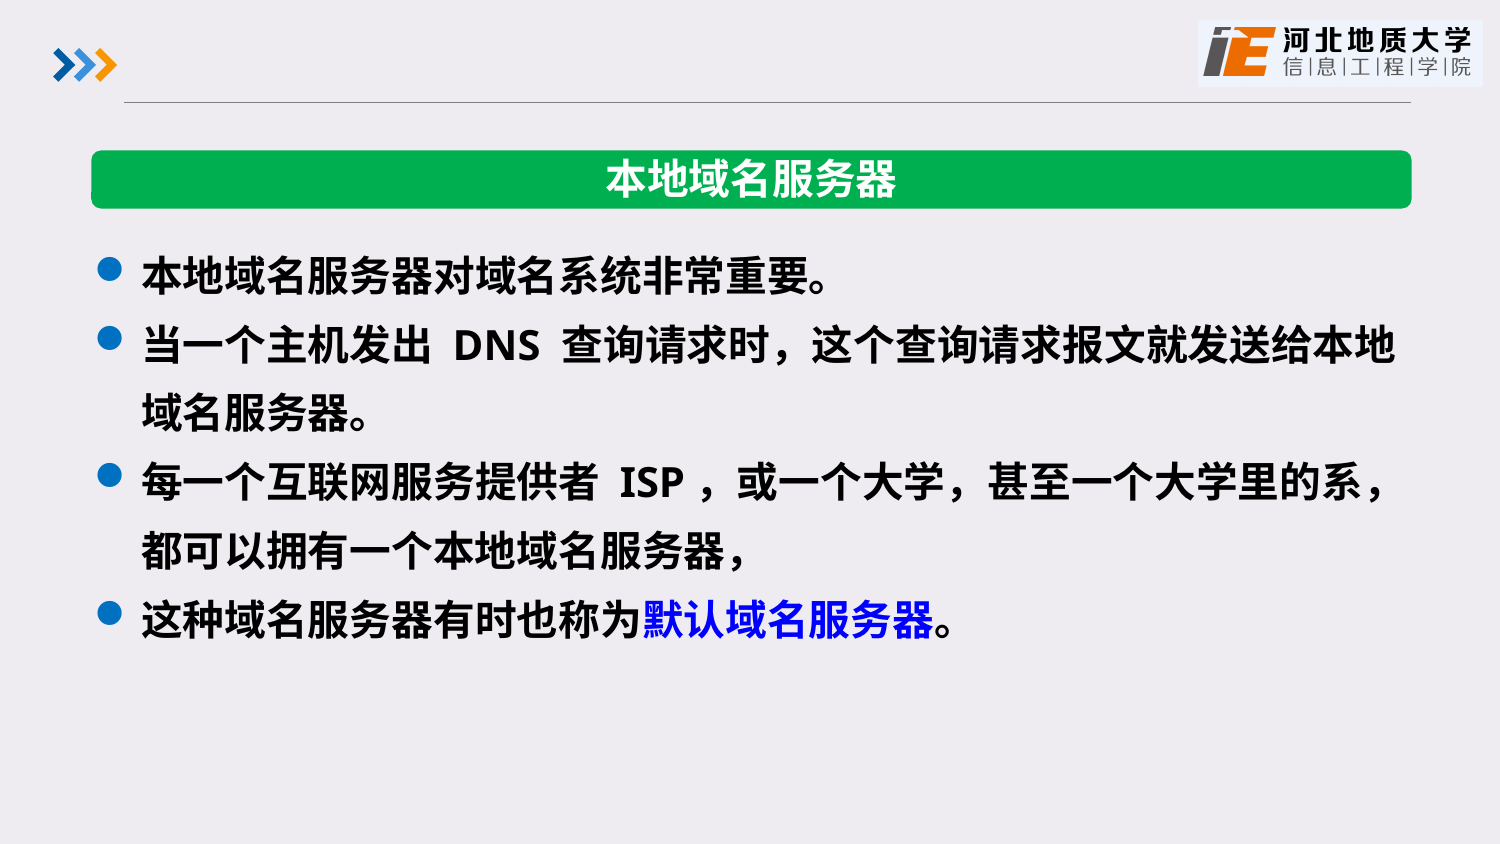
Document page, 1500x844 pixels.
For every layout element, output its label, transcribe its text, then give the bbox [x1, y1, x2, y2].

text_box [91, 150, 590, 209]
text_box 本地域名服务器 [590, 145, 913, 210]
picture [1198, 20, 1483, 87]
text_box [913, 150, 1412, 209]
text_box 本地域名服务器对域名系统非常重要。 当一个主机发出 DNS 查询请求时，这个查询请求报文就发送给本地域名服务器。 每一个互联网服务提供者 ISP，或一个大学，甚至一个大学里的系，都可以拥有一个本地域名服务器， 这种域名服务器有时也称为默认域名服务器。 [79, 223, 1432, 651]
